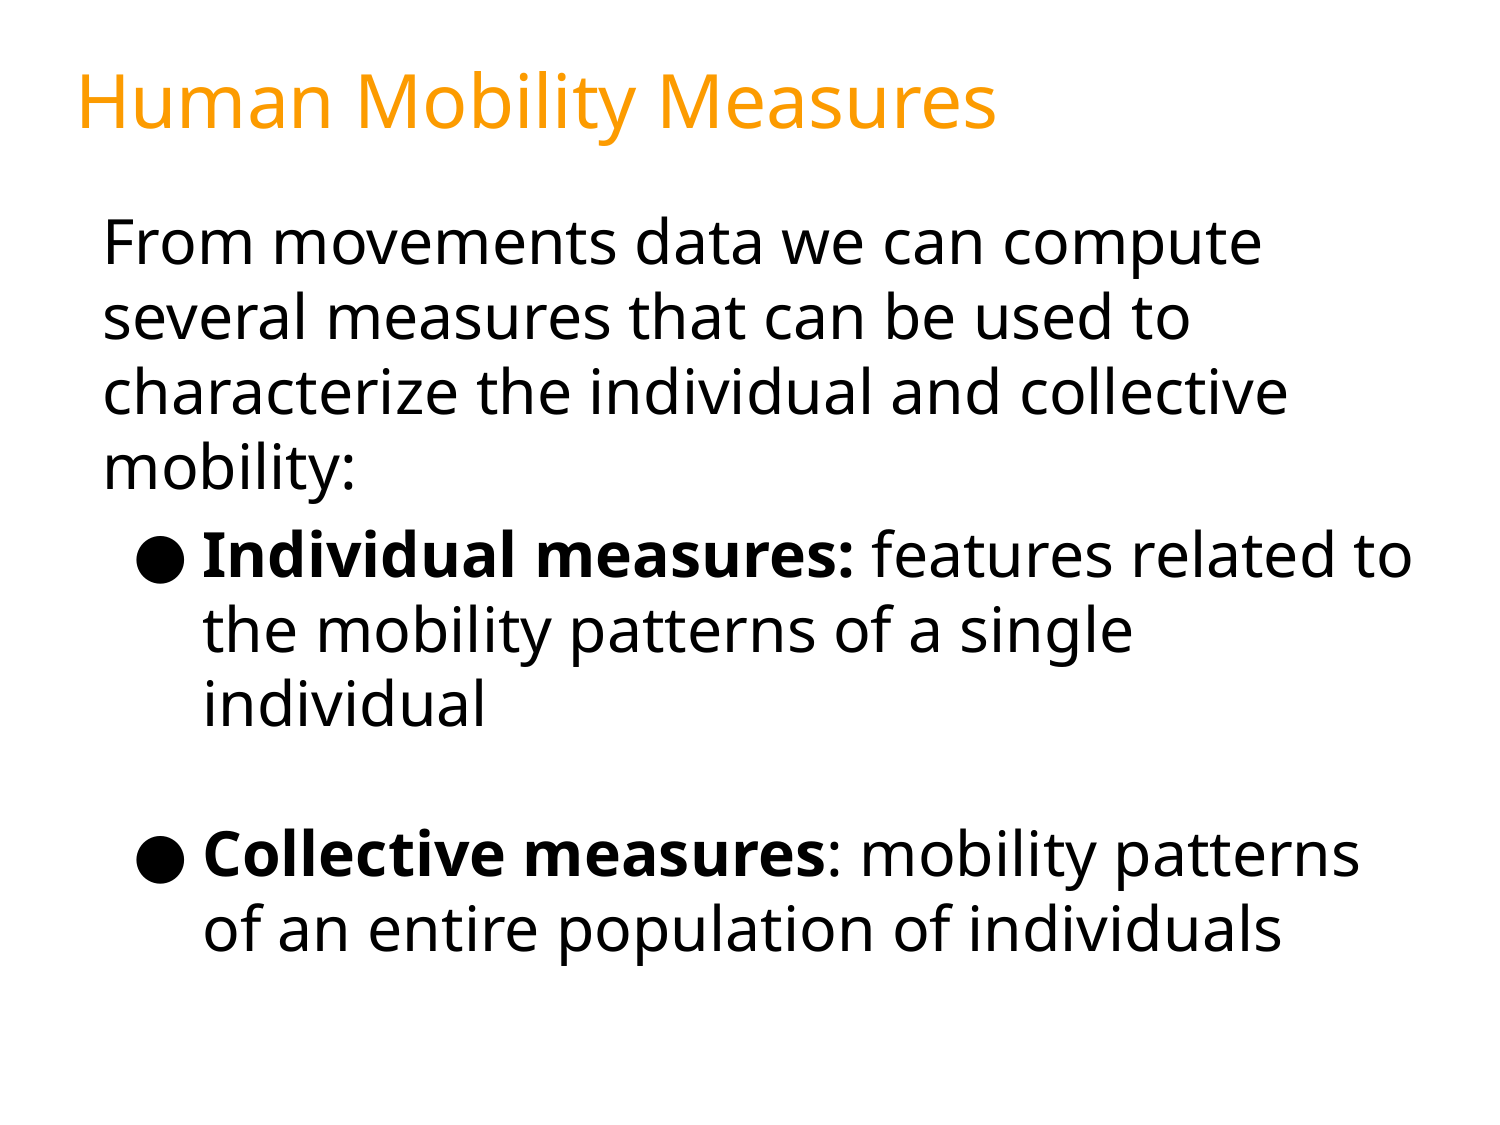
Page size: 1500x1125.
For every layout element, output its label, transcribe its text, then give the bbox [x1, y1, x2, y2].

text_box From movements data we can compute several measures that can be used to characterize the individual and collective mobility: [87, 194, 1419, 452]
text_box Human Mobility Measures [74, 27, 1425, 169]
text_box Individual measures: features related to the mobility patterns of a single individual Collective measures: mobility patterns of an entire population of individuals [112, 432, 1444, 726]
